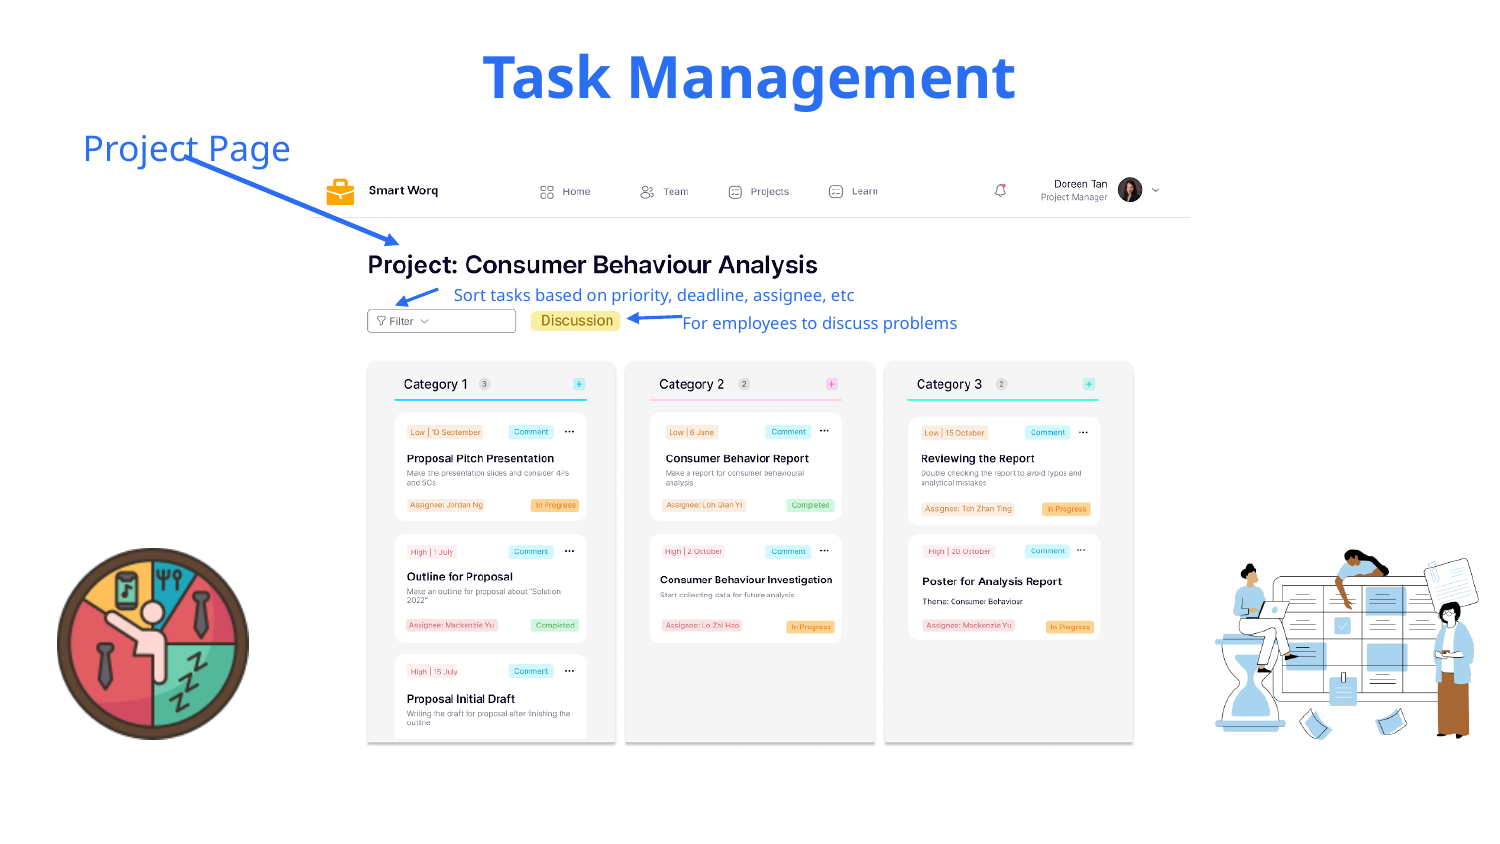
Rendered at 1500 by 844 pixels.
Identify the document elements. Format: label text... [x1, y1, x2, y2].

picture [309, 157, 1190, 785]
title MARS [286, 201, 306, 210]
text_box Project Page [0, 108, 401, 169]
picture [57, 548, 249, 740]
text_box Task Management [279, 33, 1221, 111]
picture [1214, 548, 1479, 740]
